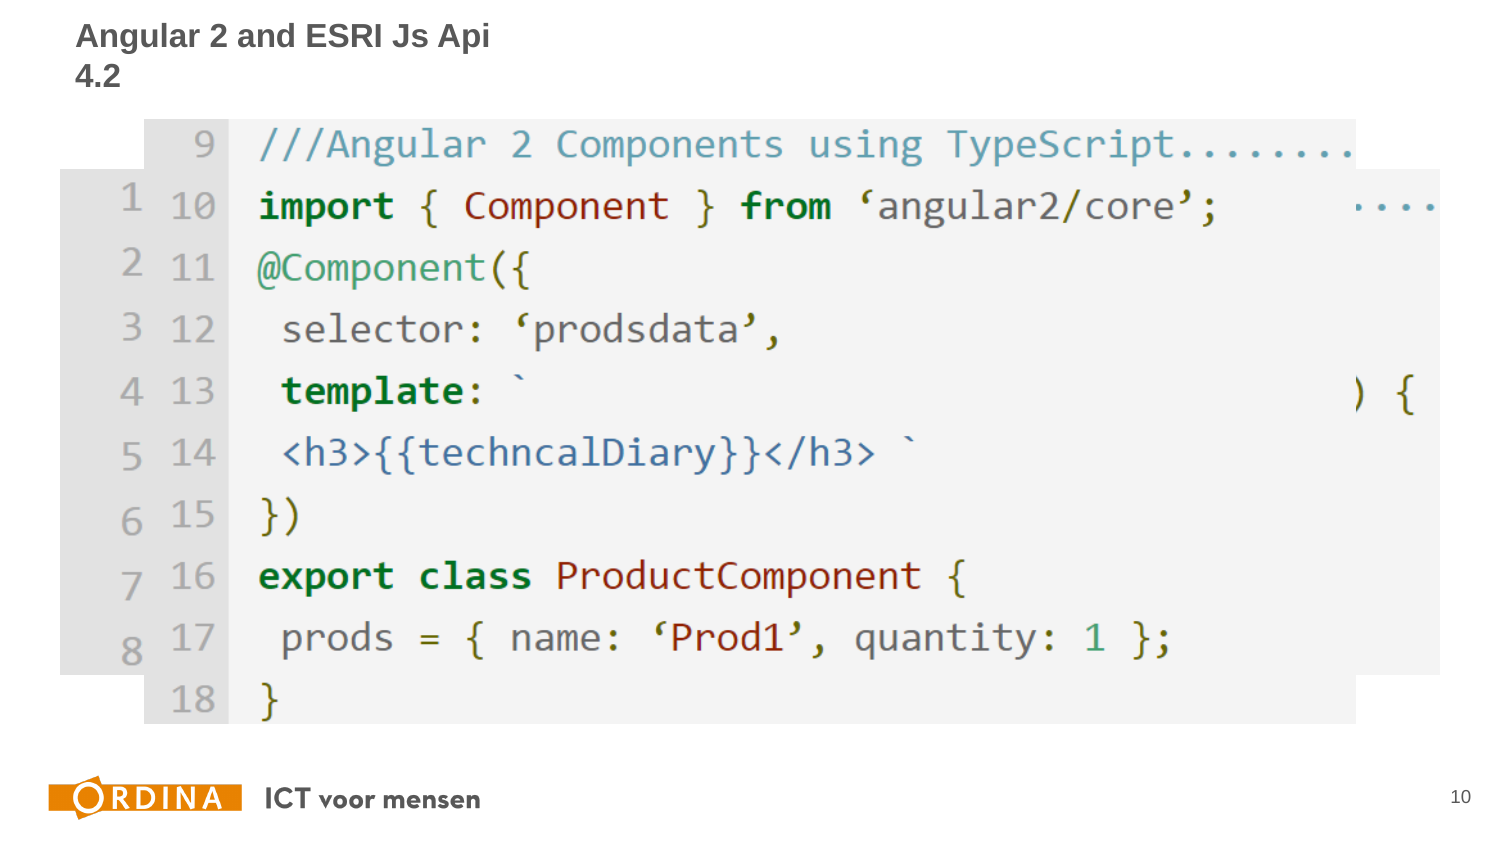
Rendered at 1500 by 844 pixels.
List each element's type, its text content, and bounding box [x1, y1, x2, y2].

picture [60, 67, 1440, 777]
title Angular 2 and ESRI Js Api 4.2 [75, 33, 542, 74]
